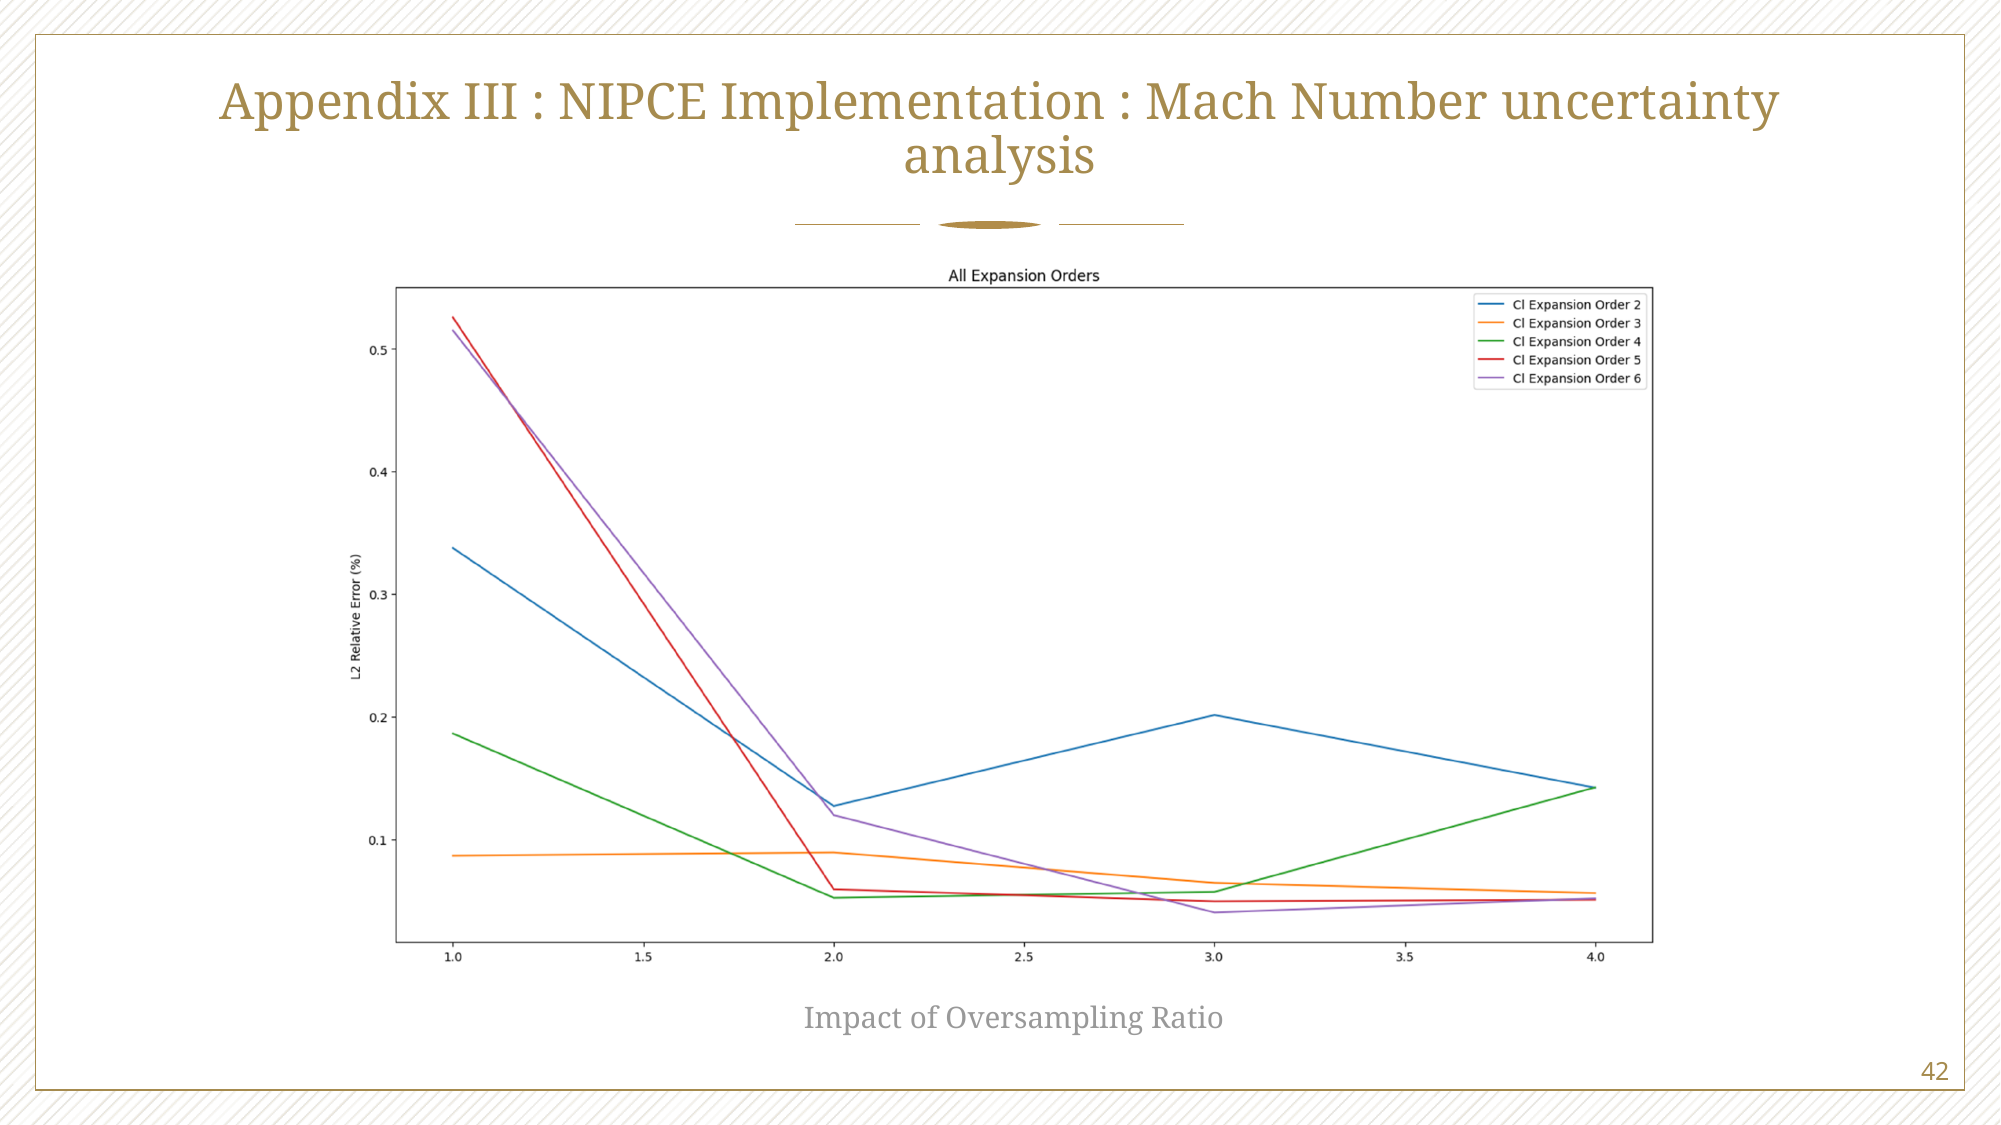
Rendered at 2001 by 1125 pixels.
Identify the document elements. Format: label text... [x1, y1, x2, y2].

picture [0, 0, 2001, 1125]
title Appendix III : NIPCE Implementation : Mach Number uncertainty analysis [137, 34, 1863, 226]
list Impact of Oversampling Ratio [803, 1008, 1292, 1054]
slide_number ‹#› [1514, 1042, 1965, 1103]
